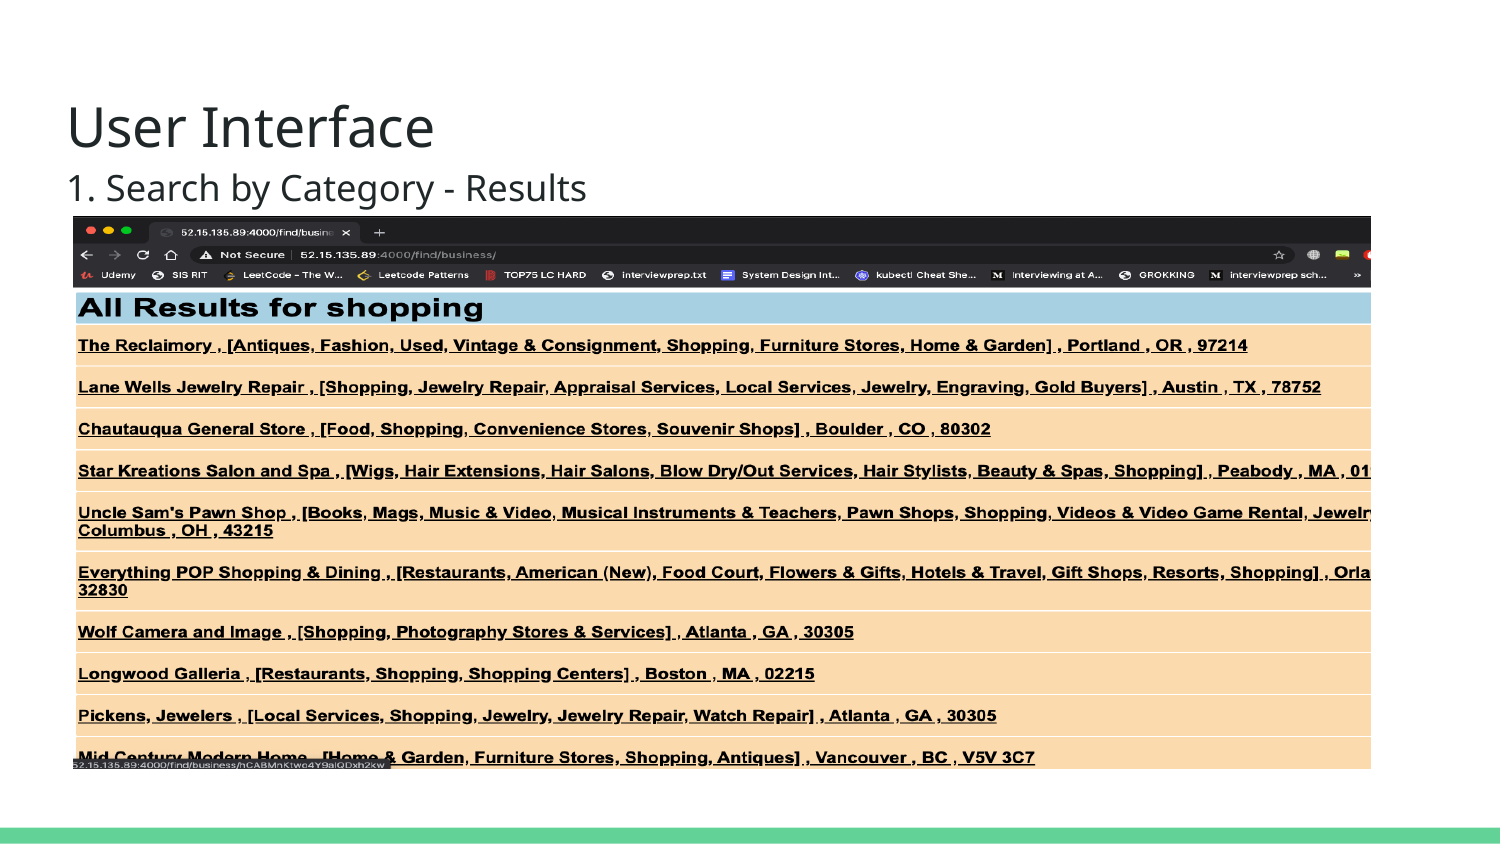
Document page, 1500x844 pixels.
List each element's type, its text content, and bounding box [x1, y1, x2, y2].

picture [72, 216, 1371, 769]
list [51, 189, 1449, 750]
title User Interface 1. Search by Category - Results [51, 72, 1449, 189]
